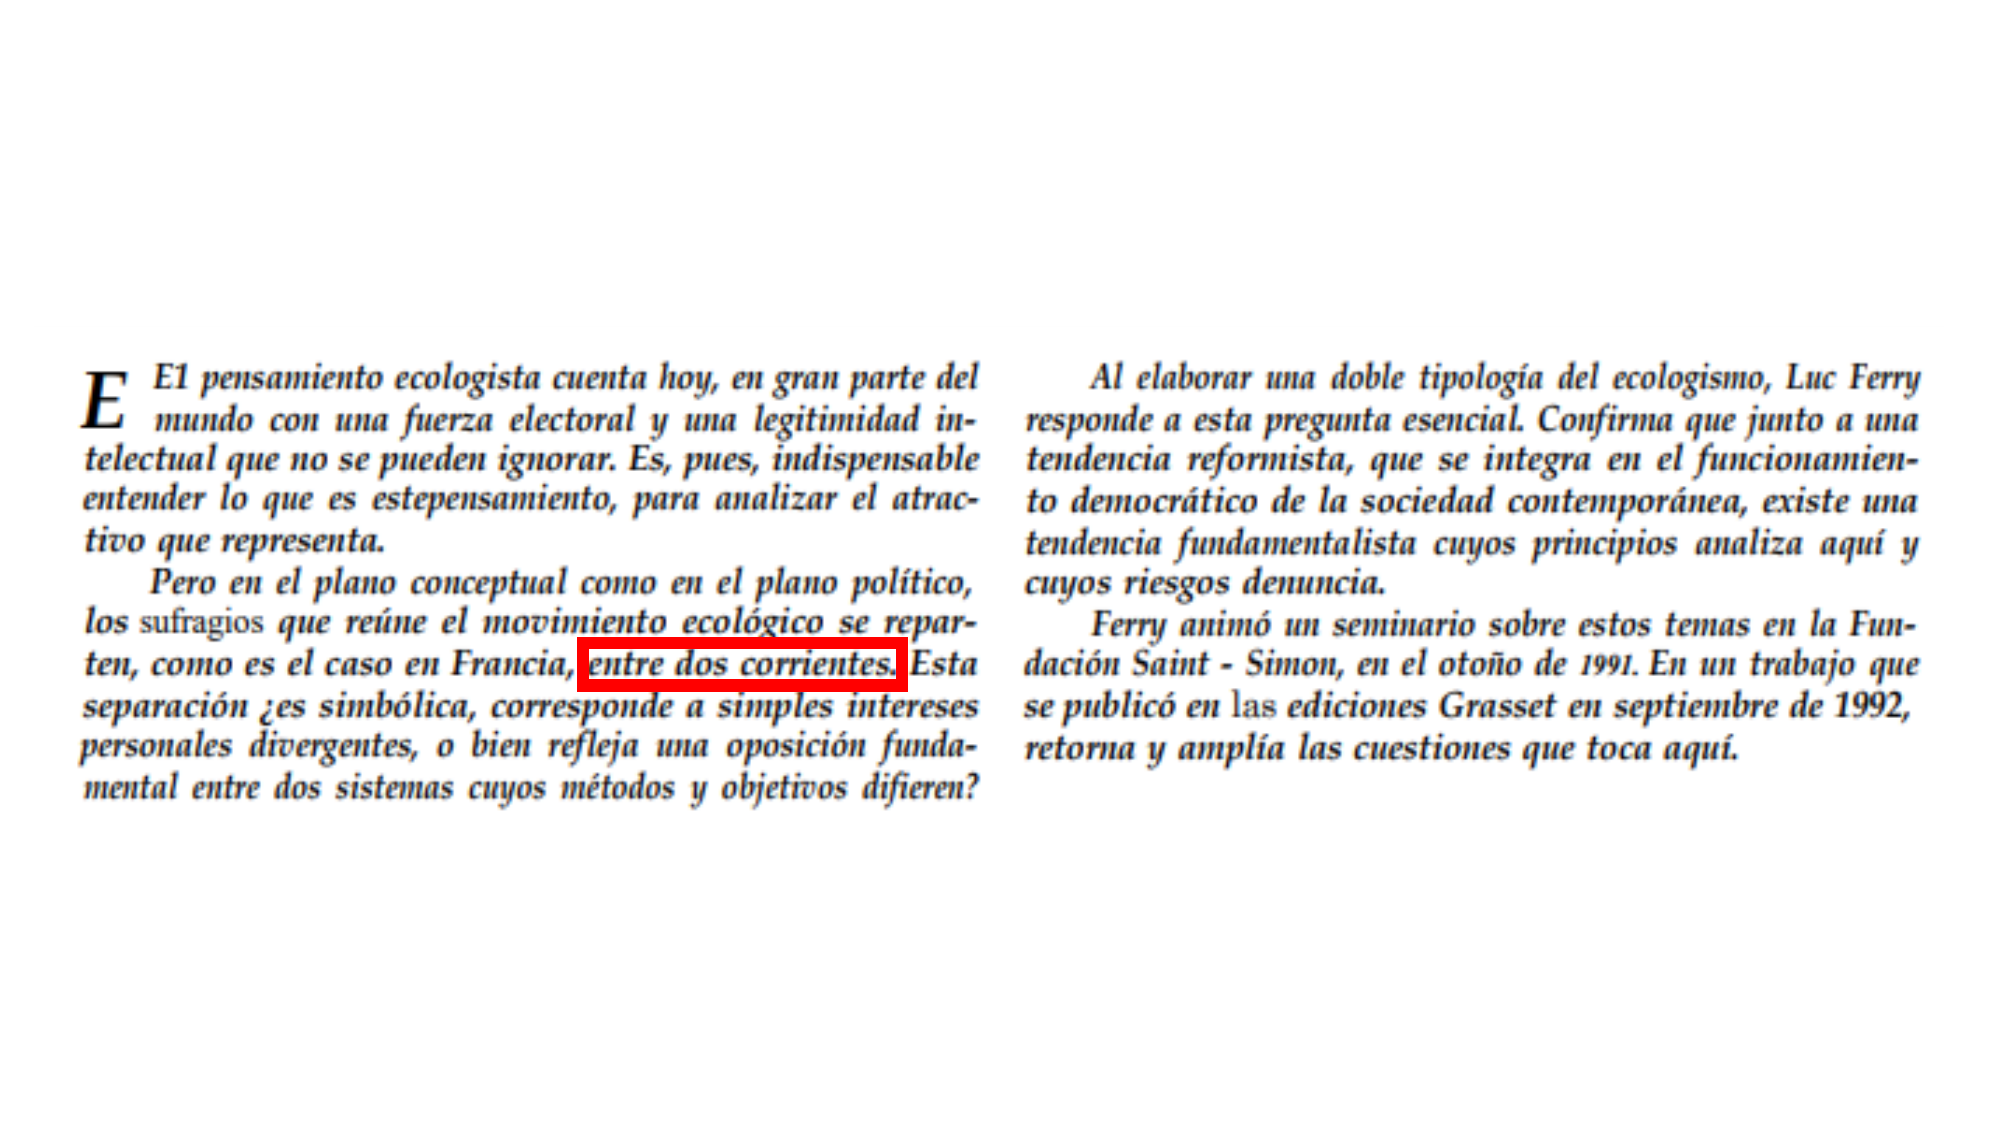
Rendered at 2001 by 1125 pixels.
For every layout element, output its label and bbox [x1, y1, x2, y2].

picture [34, 325, 1944, 819]
